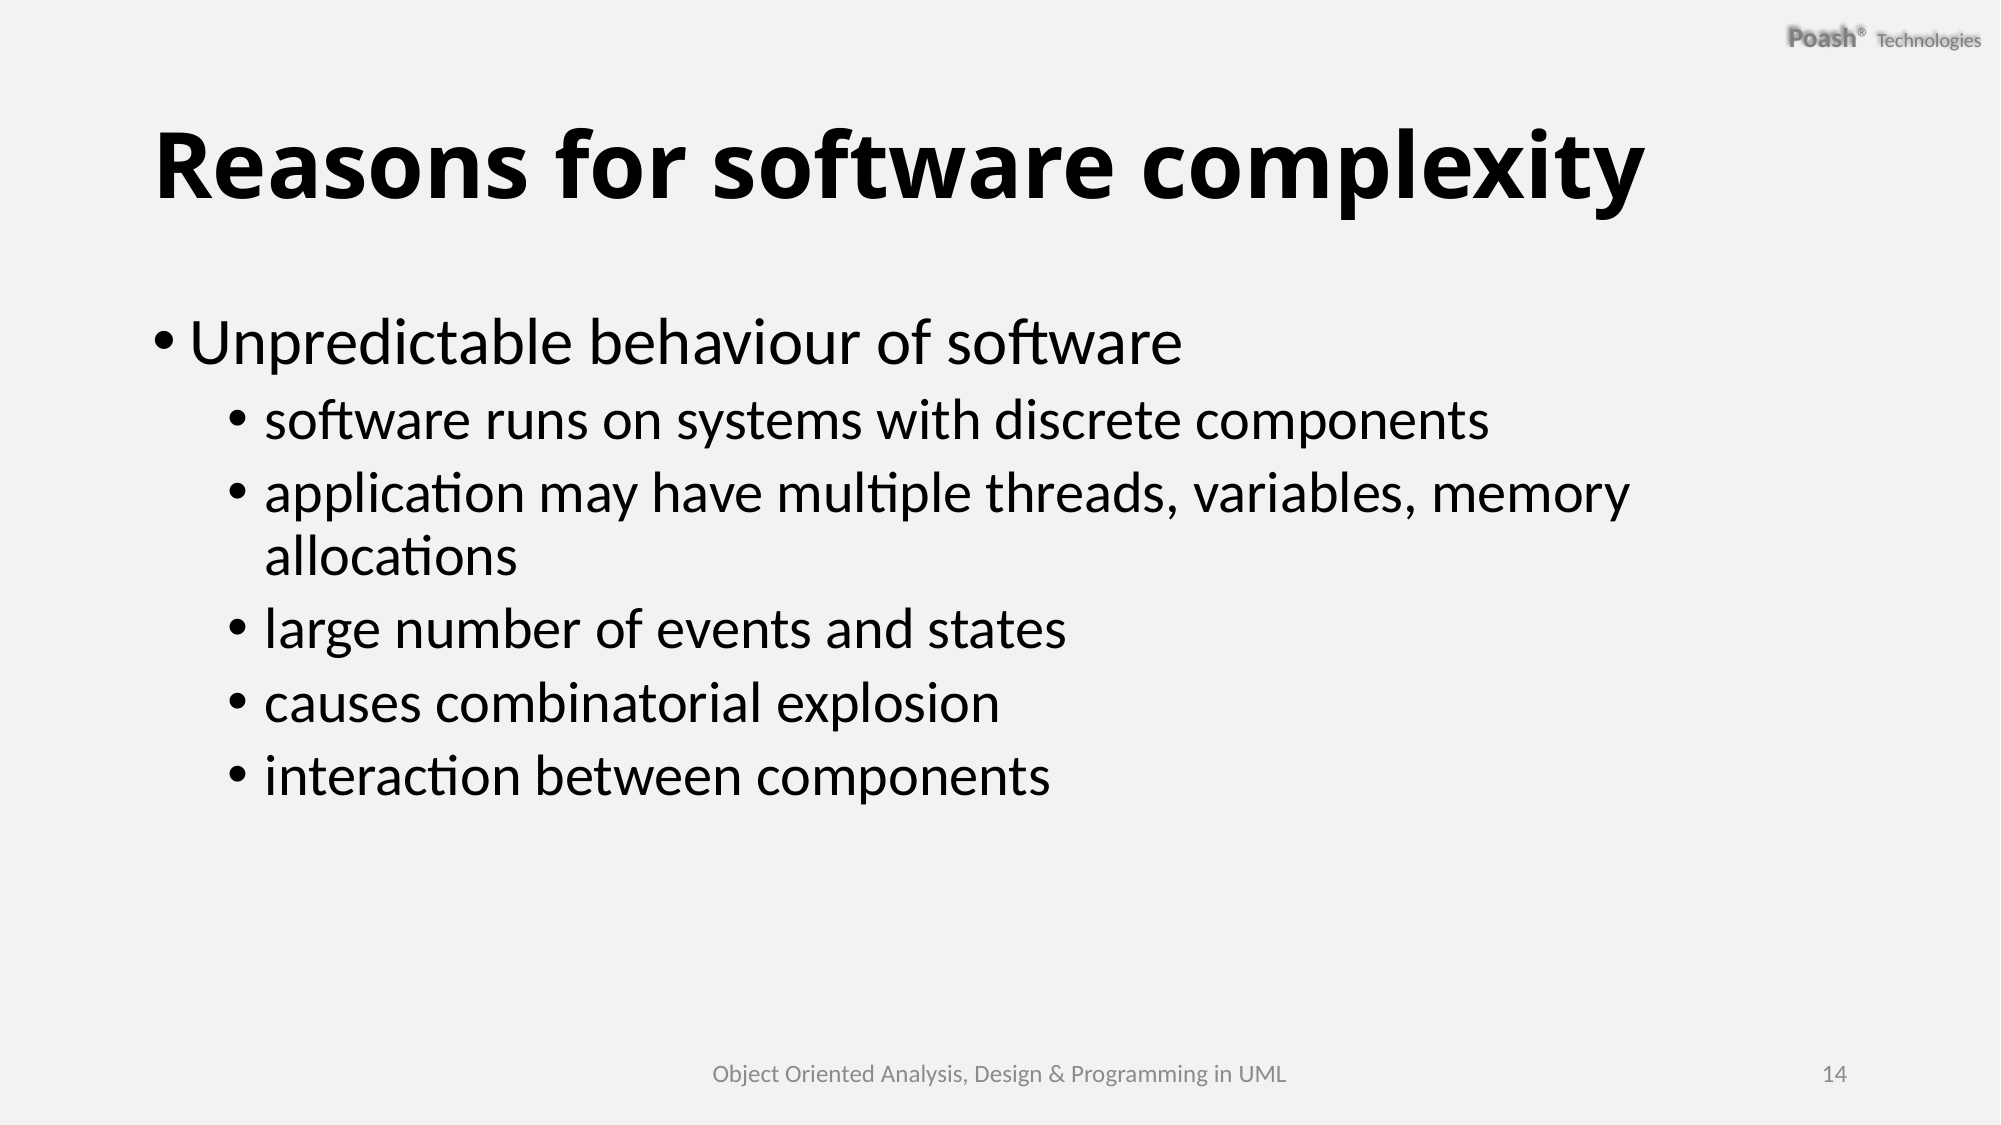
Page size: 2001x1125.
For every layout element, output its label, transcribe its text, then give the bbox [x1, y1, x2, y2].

title Reasons for software complexity [137, 59, 1863, 278]
slide_number 14 [1412, 1042, 1863, 1103]
list Unpredictable behaviour of software software runs on systems with discrete components application may have multiple threads, variables, memory allocations large number of events and states causes combinatorial explosion interaction between components [137, 299, 1863, 1014]
footer Object Oriented Analysis, Design & Programming in UML [662, 1042, 1338, 1103]
